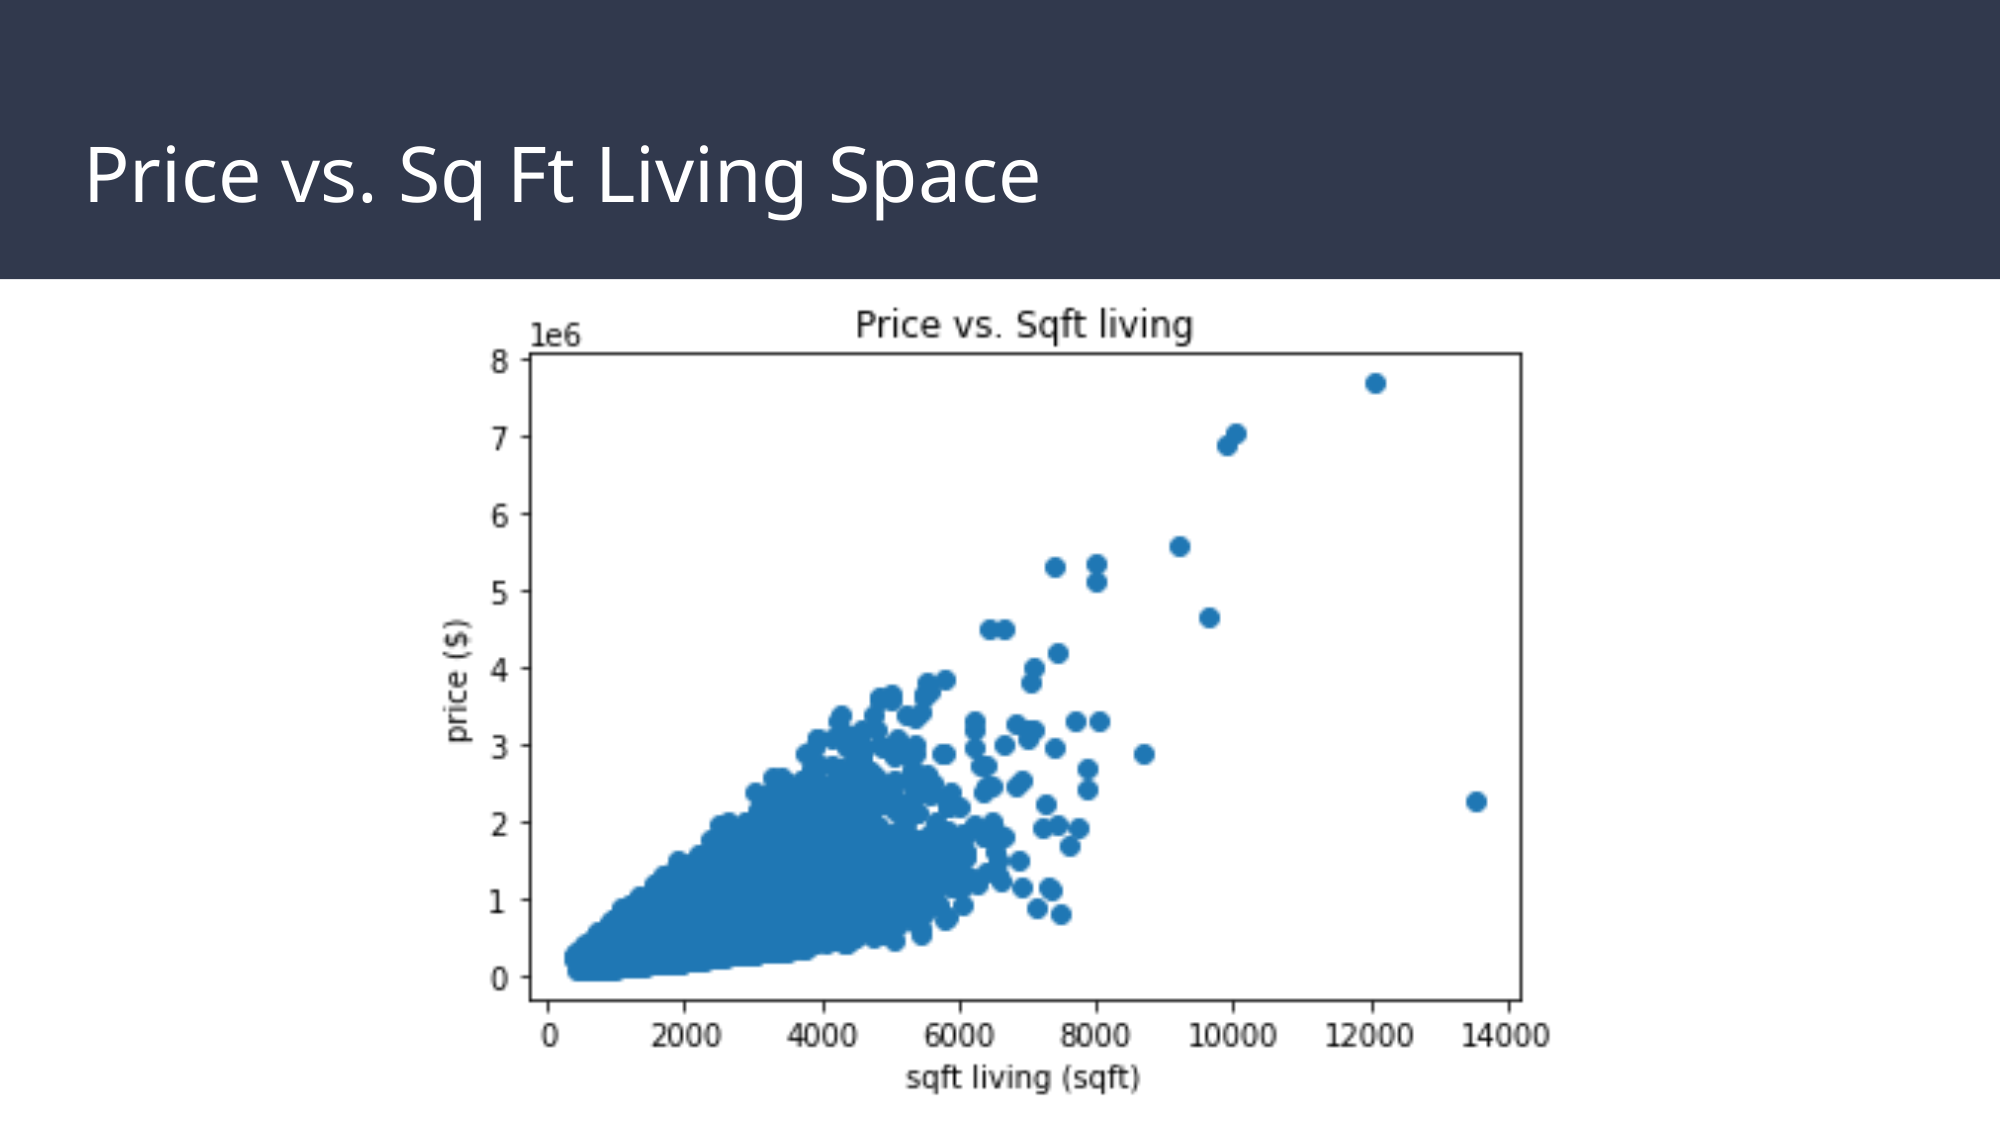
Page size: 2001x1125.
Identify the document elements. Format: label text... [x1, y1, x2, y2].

title Price vs. Sq Ft Living Space [68, 109, 1932, 246]
picture [426, 288, 1574, 1113]
